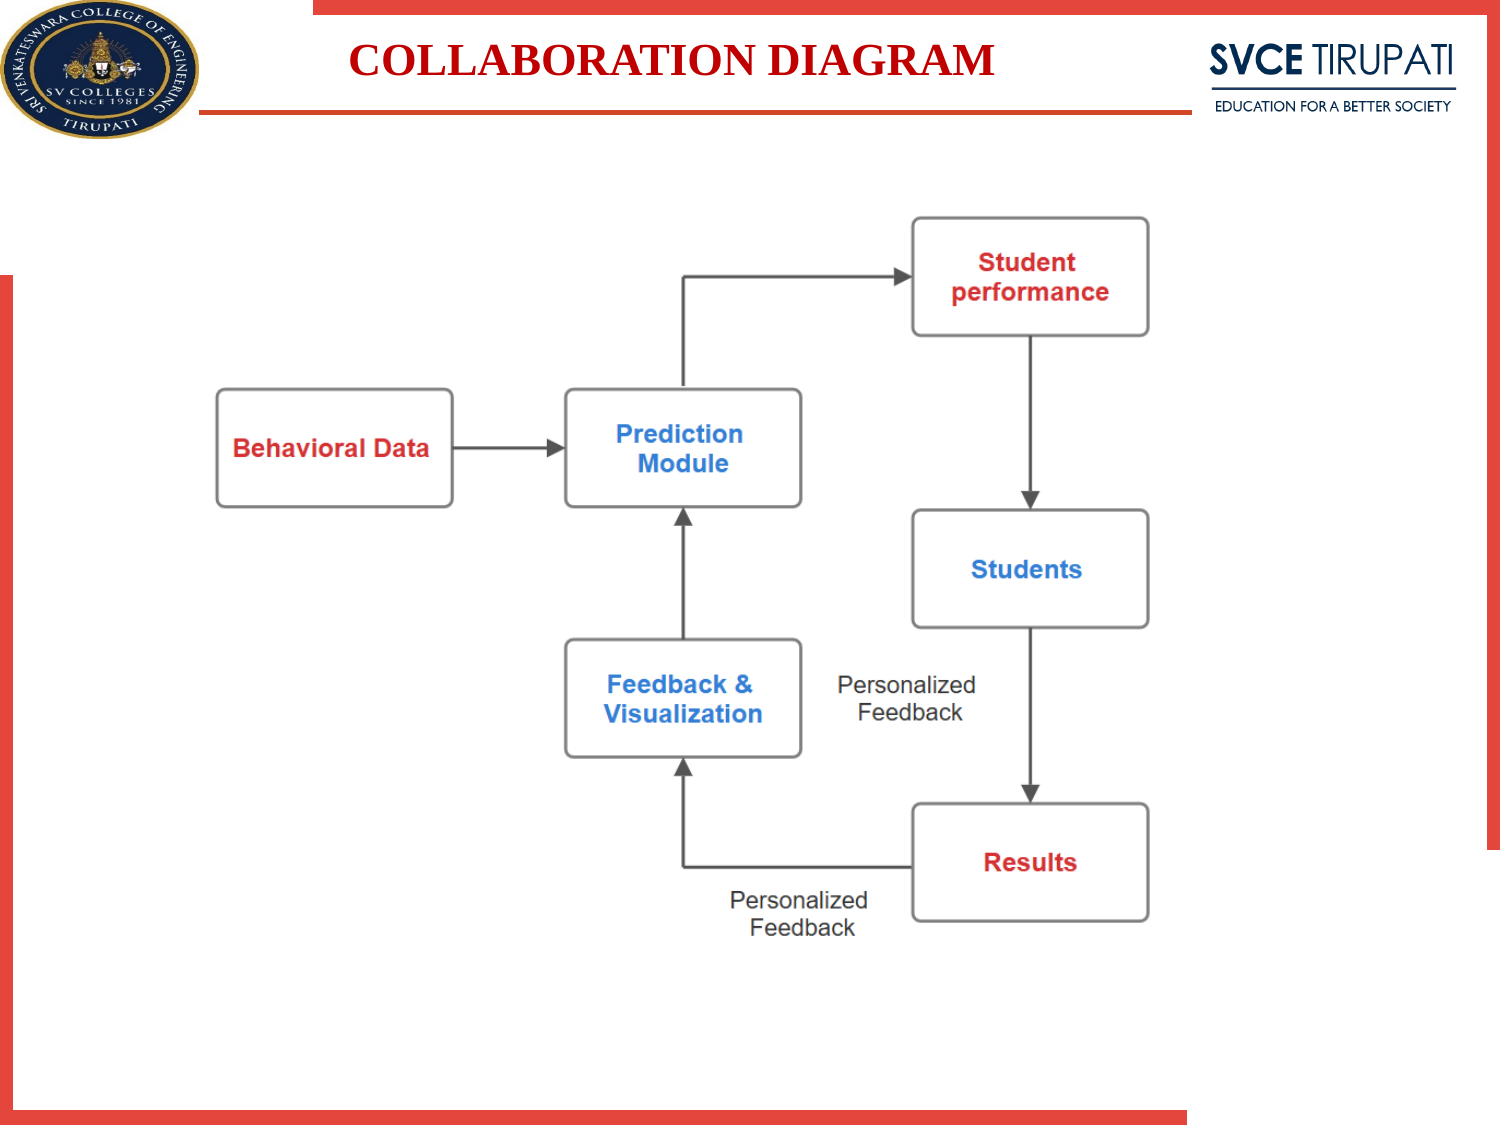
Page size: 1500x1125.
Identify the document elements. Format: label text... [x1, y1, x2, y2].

picture [0, 0, 199, 139]
title COLLABORATION DIAGRAM [199, 0, 1186, 121]
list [169, 210, 1223, 961]
picture [1185, 20, 1477, 124]
